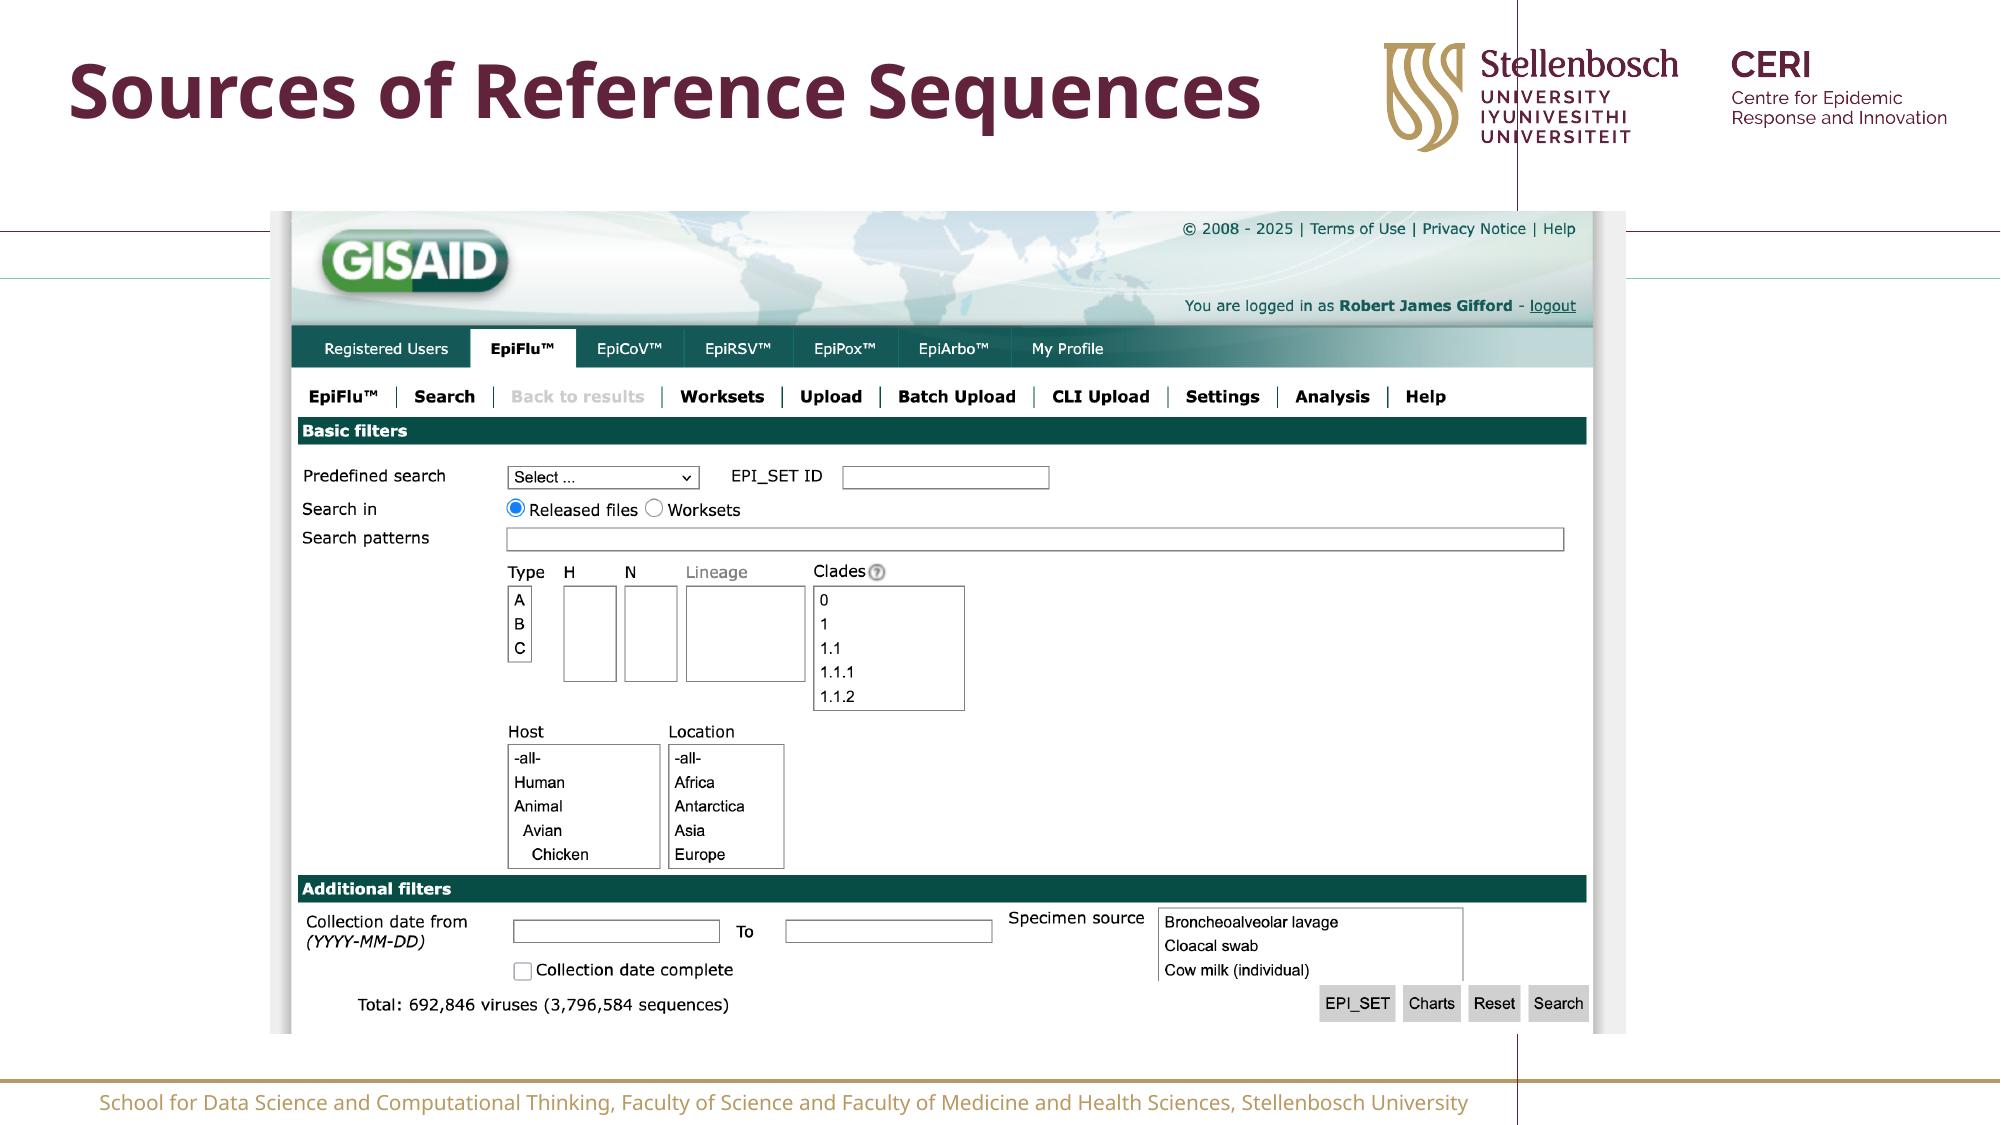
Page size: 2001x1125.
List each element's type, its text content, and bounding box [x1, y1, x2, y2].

picture [1339, 0, 2000, 202]
picture [270, 211, 1626, 1034]
title Sources of Reference Sequences [53, 46, 1854, 166]
